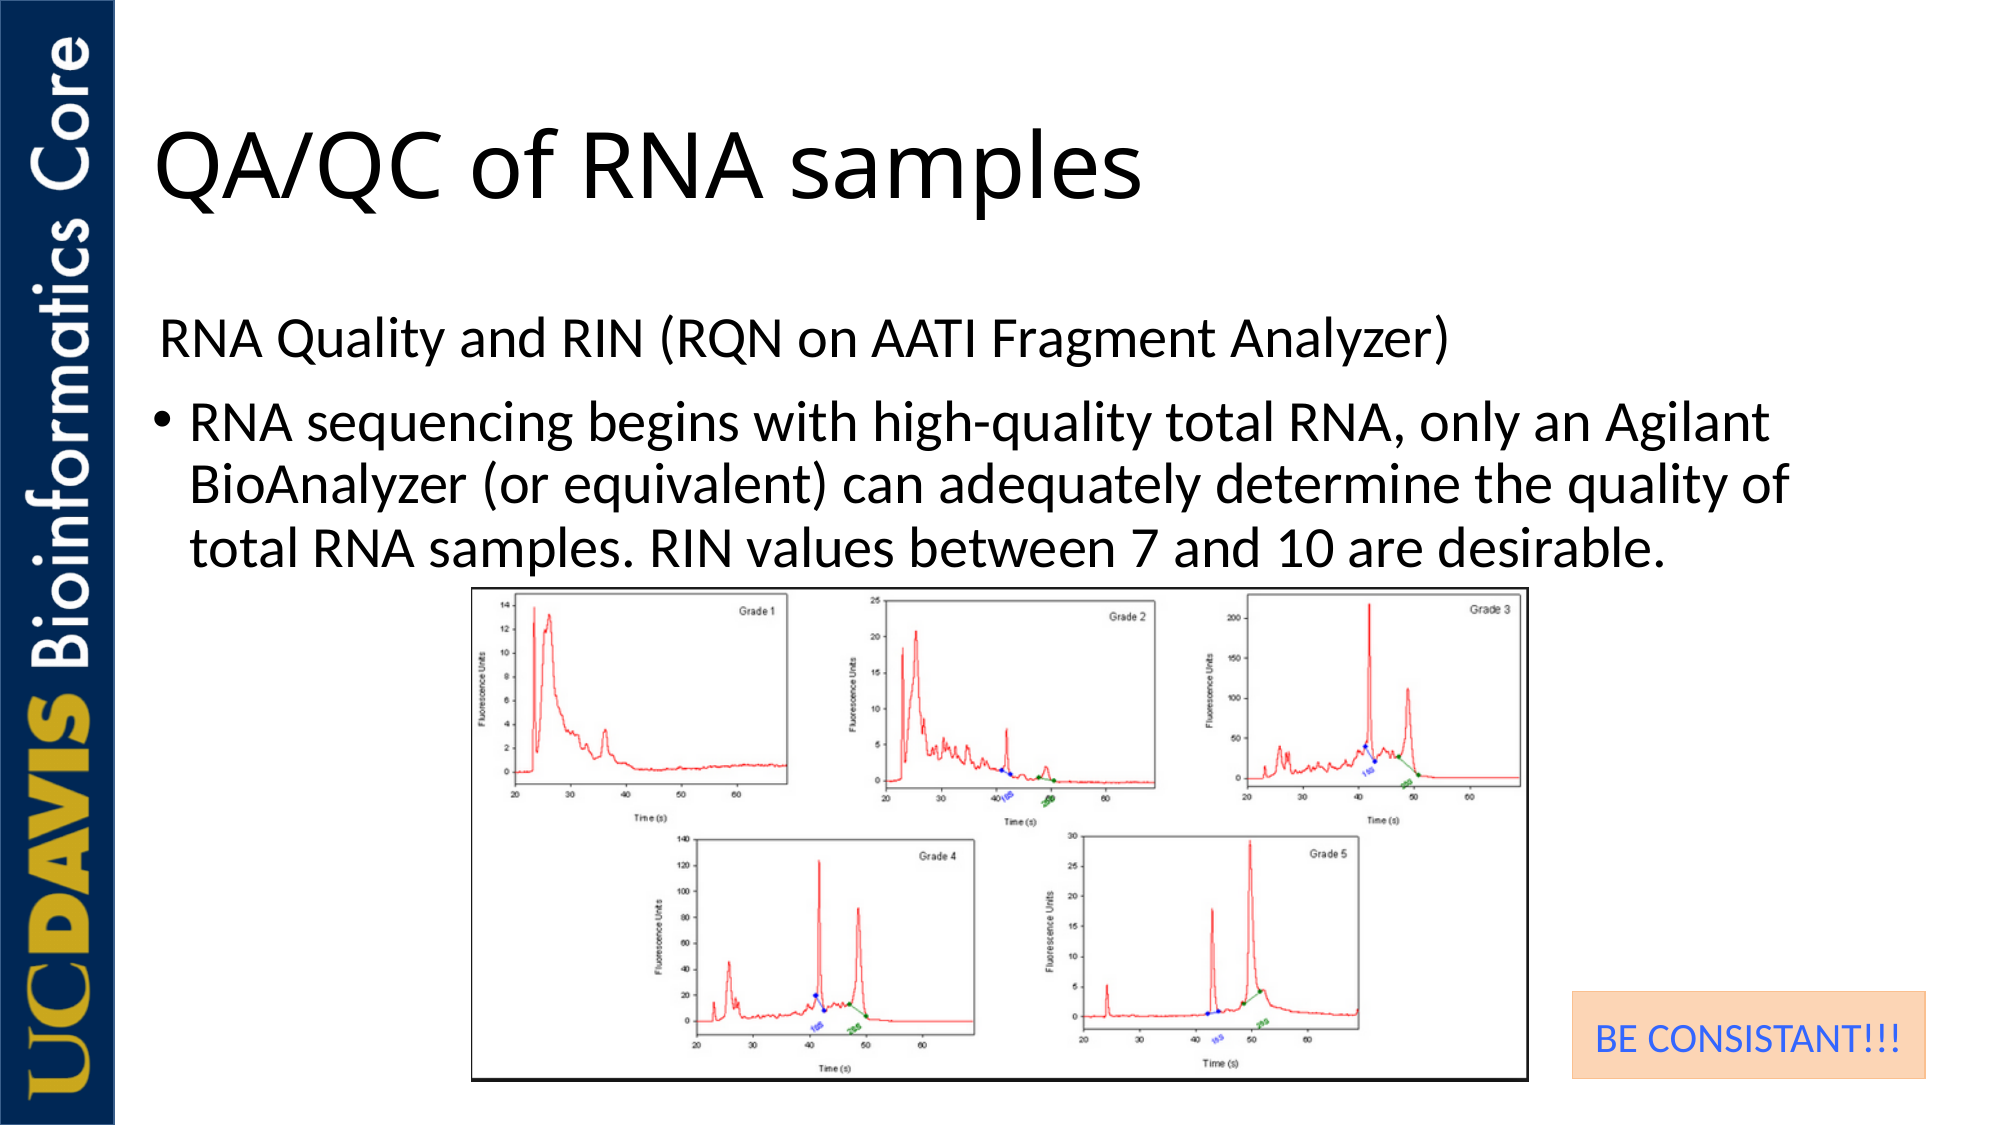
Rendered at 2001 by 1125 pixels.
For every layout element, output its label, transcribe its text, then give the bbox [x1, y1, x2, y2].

text_box BE CONSISTANT!!! [1572, 991, 1926, 1079]
picture [8, 0, 112, 1121]
list RNA Quality and RIN (RQN on AATI Fragment Analyzer) RNA sequencing begins with high-quality total RNA, only an Agilant BioAnalyzer (or equivalent) can adequately determine the quality of total RNA samples. RIN values between 7 and 10 are desirable. [137, 299, 1863, 1014]
title QA/QC of RNA samples [137, 59, 1863, 278]
picture [471, 587, 1529, 1082]
